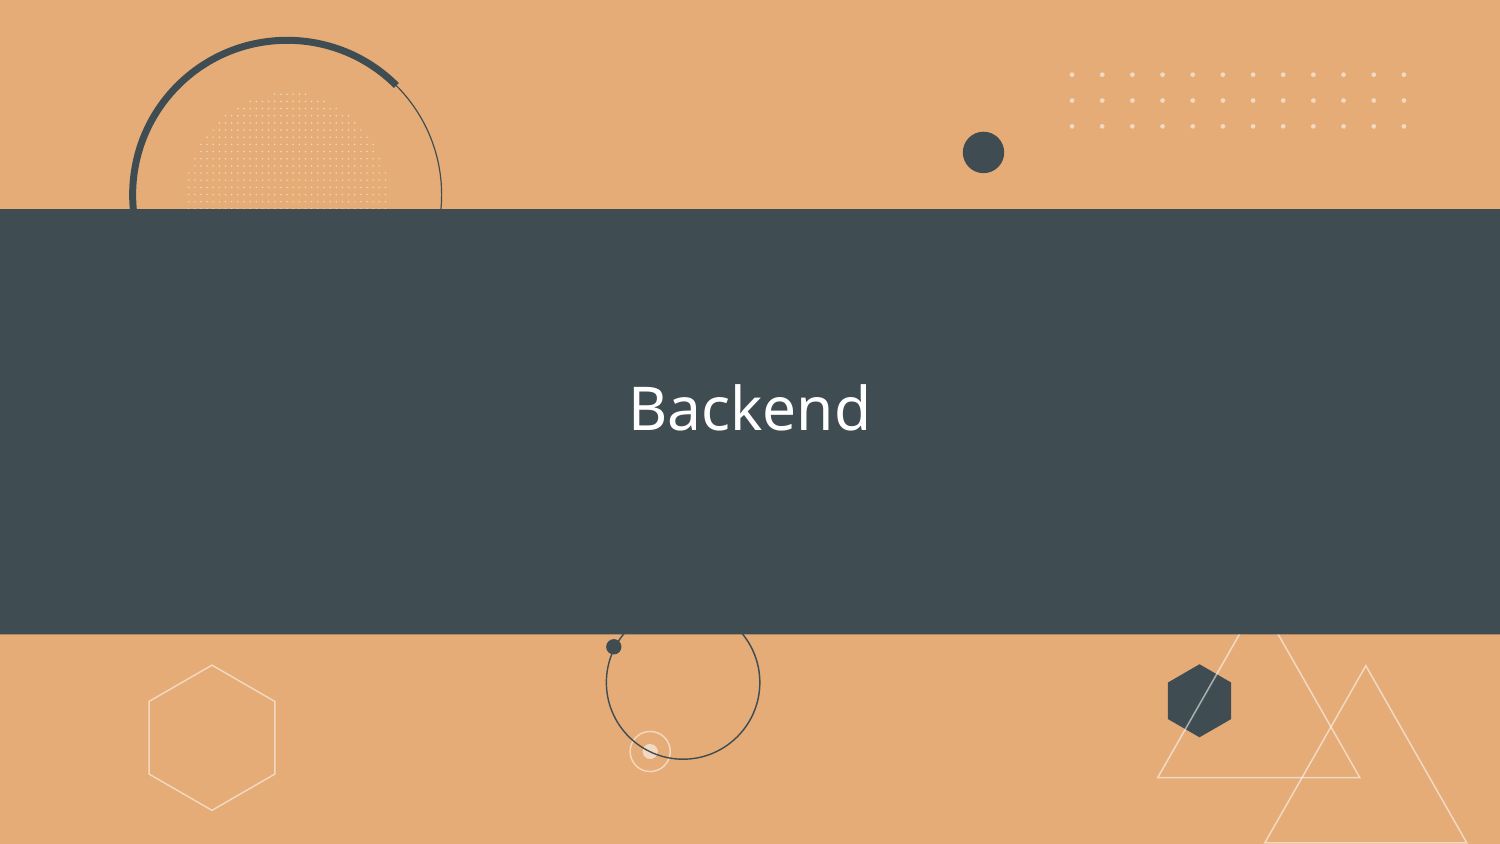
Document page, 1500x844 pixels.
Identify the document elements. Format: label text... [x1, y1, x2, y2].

title Backend [267, 355, 1233, 516]
